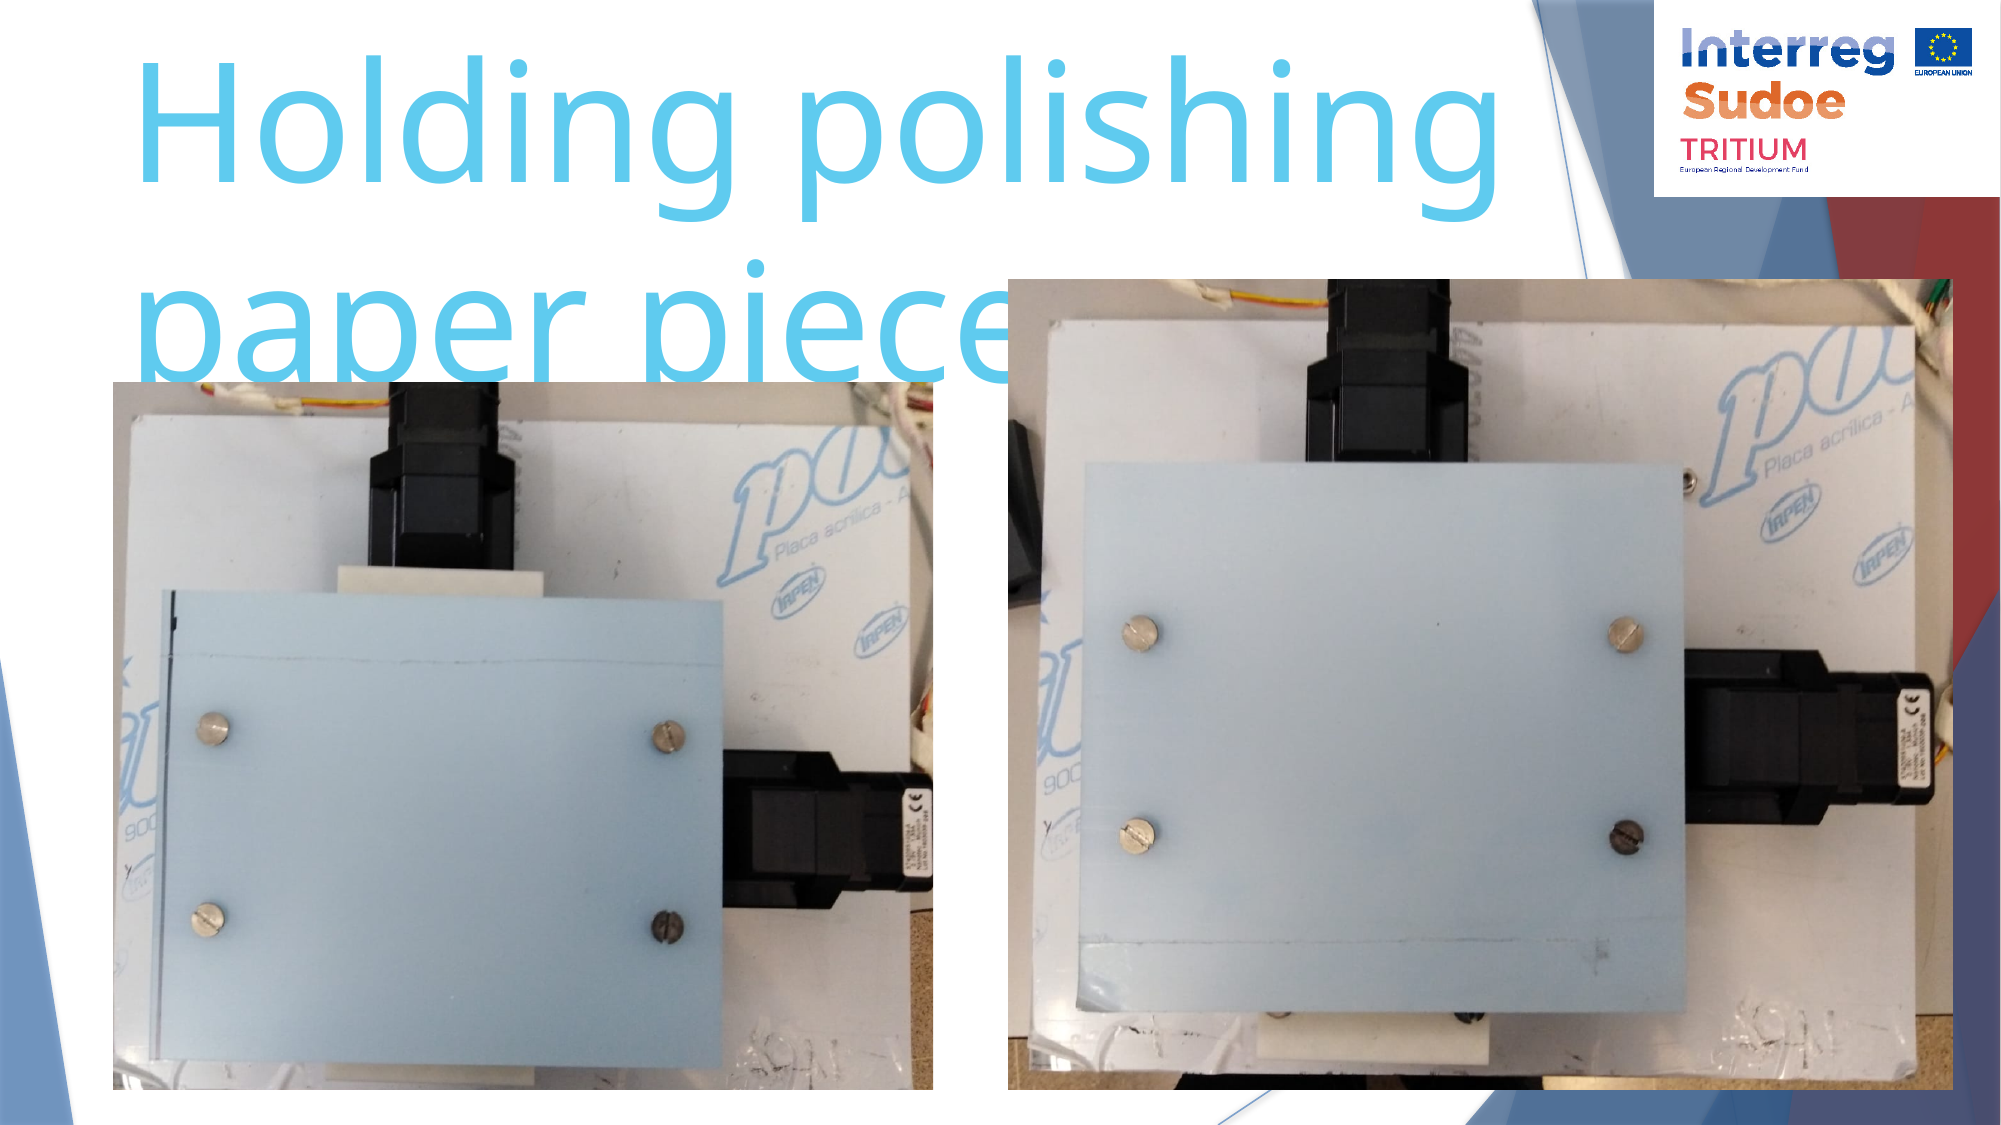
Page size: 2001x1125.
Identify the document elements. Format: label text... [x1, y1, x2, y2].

picture [1654, 0, 2000, 197]
picture [1008, 212, 1953, 1125]
picture [113, 325, 934, 1125]
text_box Holding polishing paper piece: [112, 8, 1578, 226]
